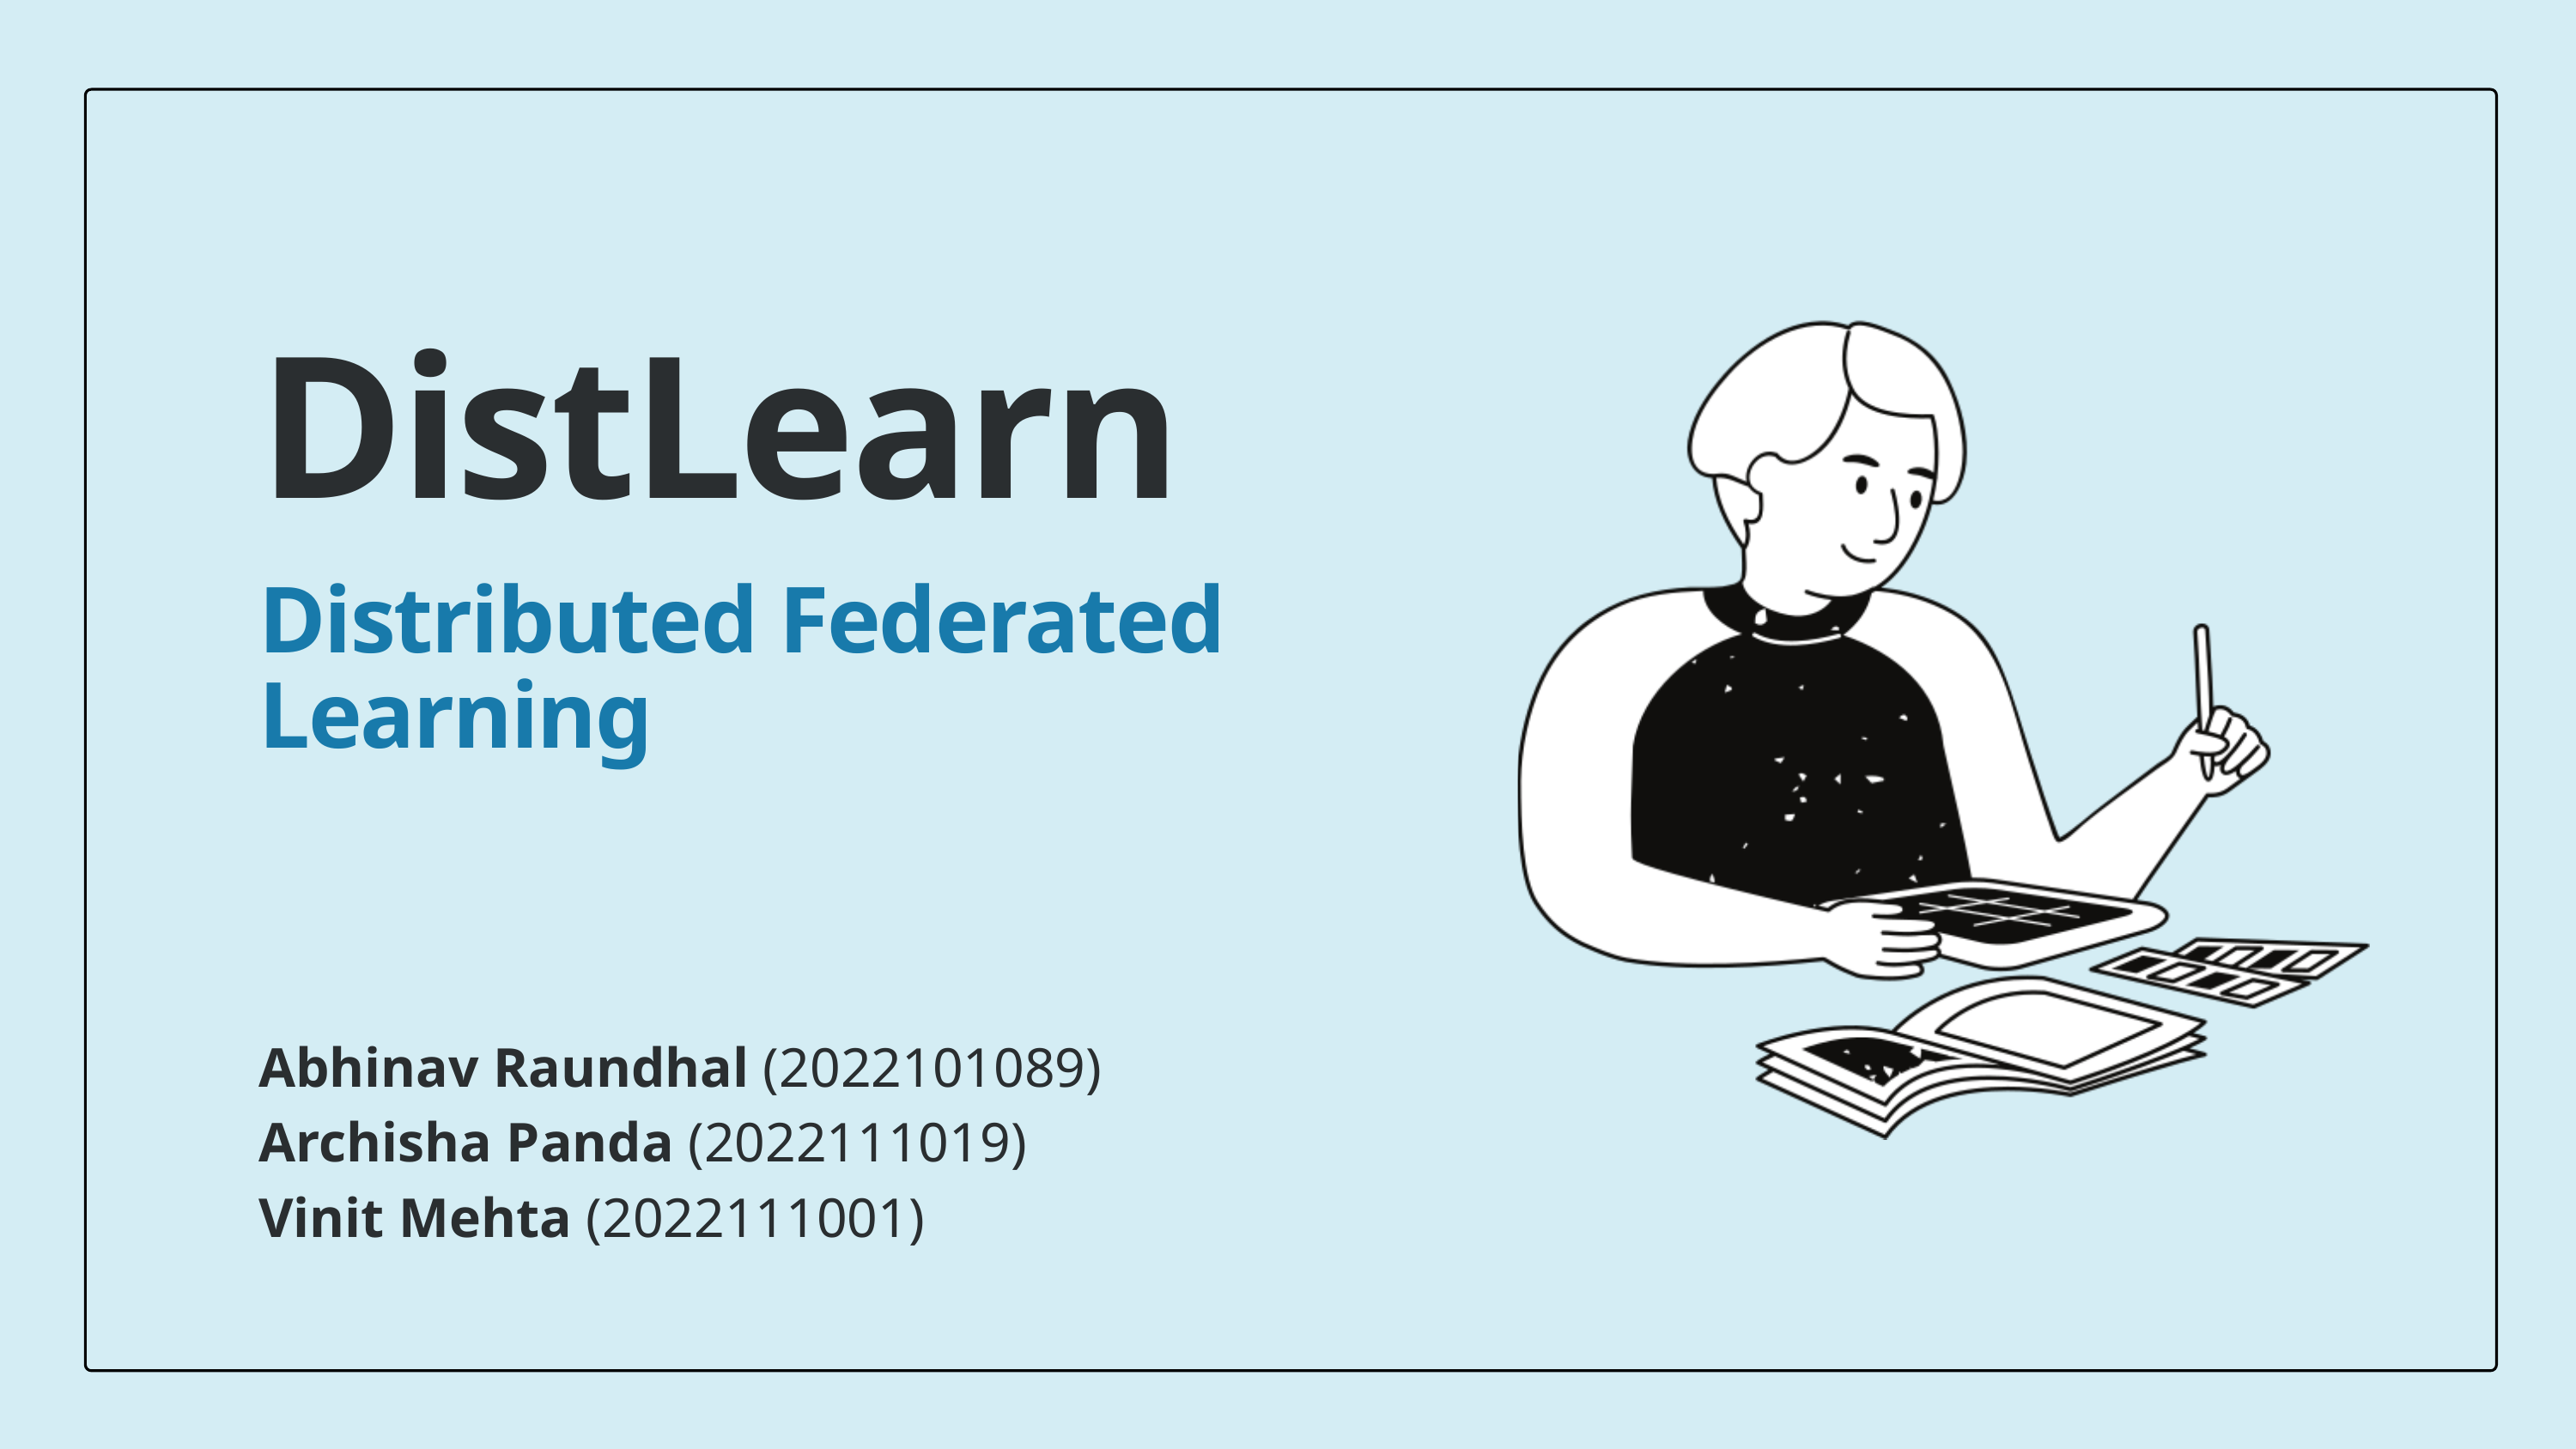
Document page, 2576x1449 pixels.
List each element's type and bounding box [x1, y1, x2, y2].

text_box [85, 88, 2497, 1371]
